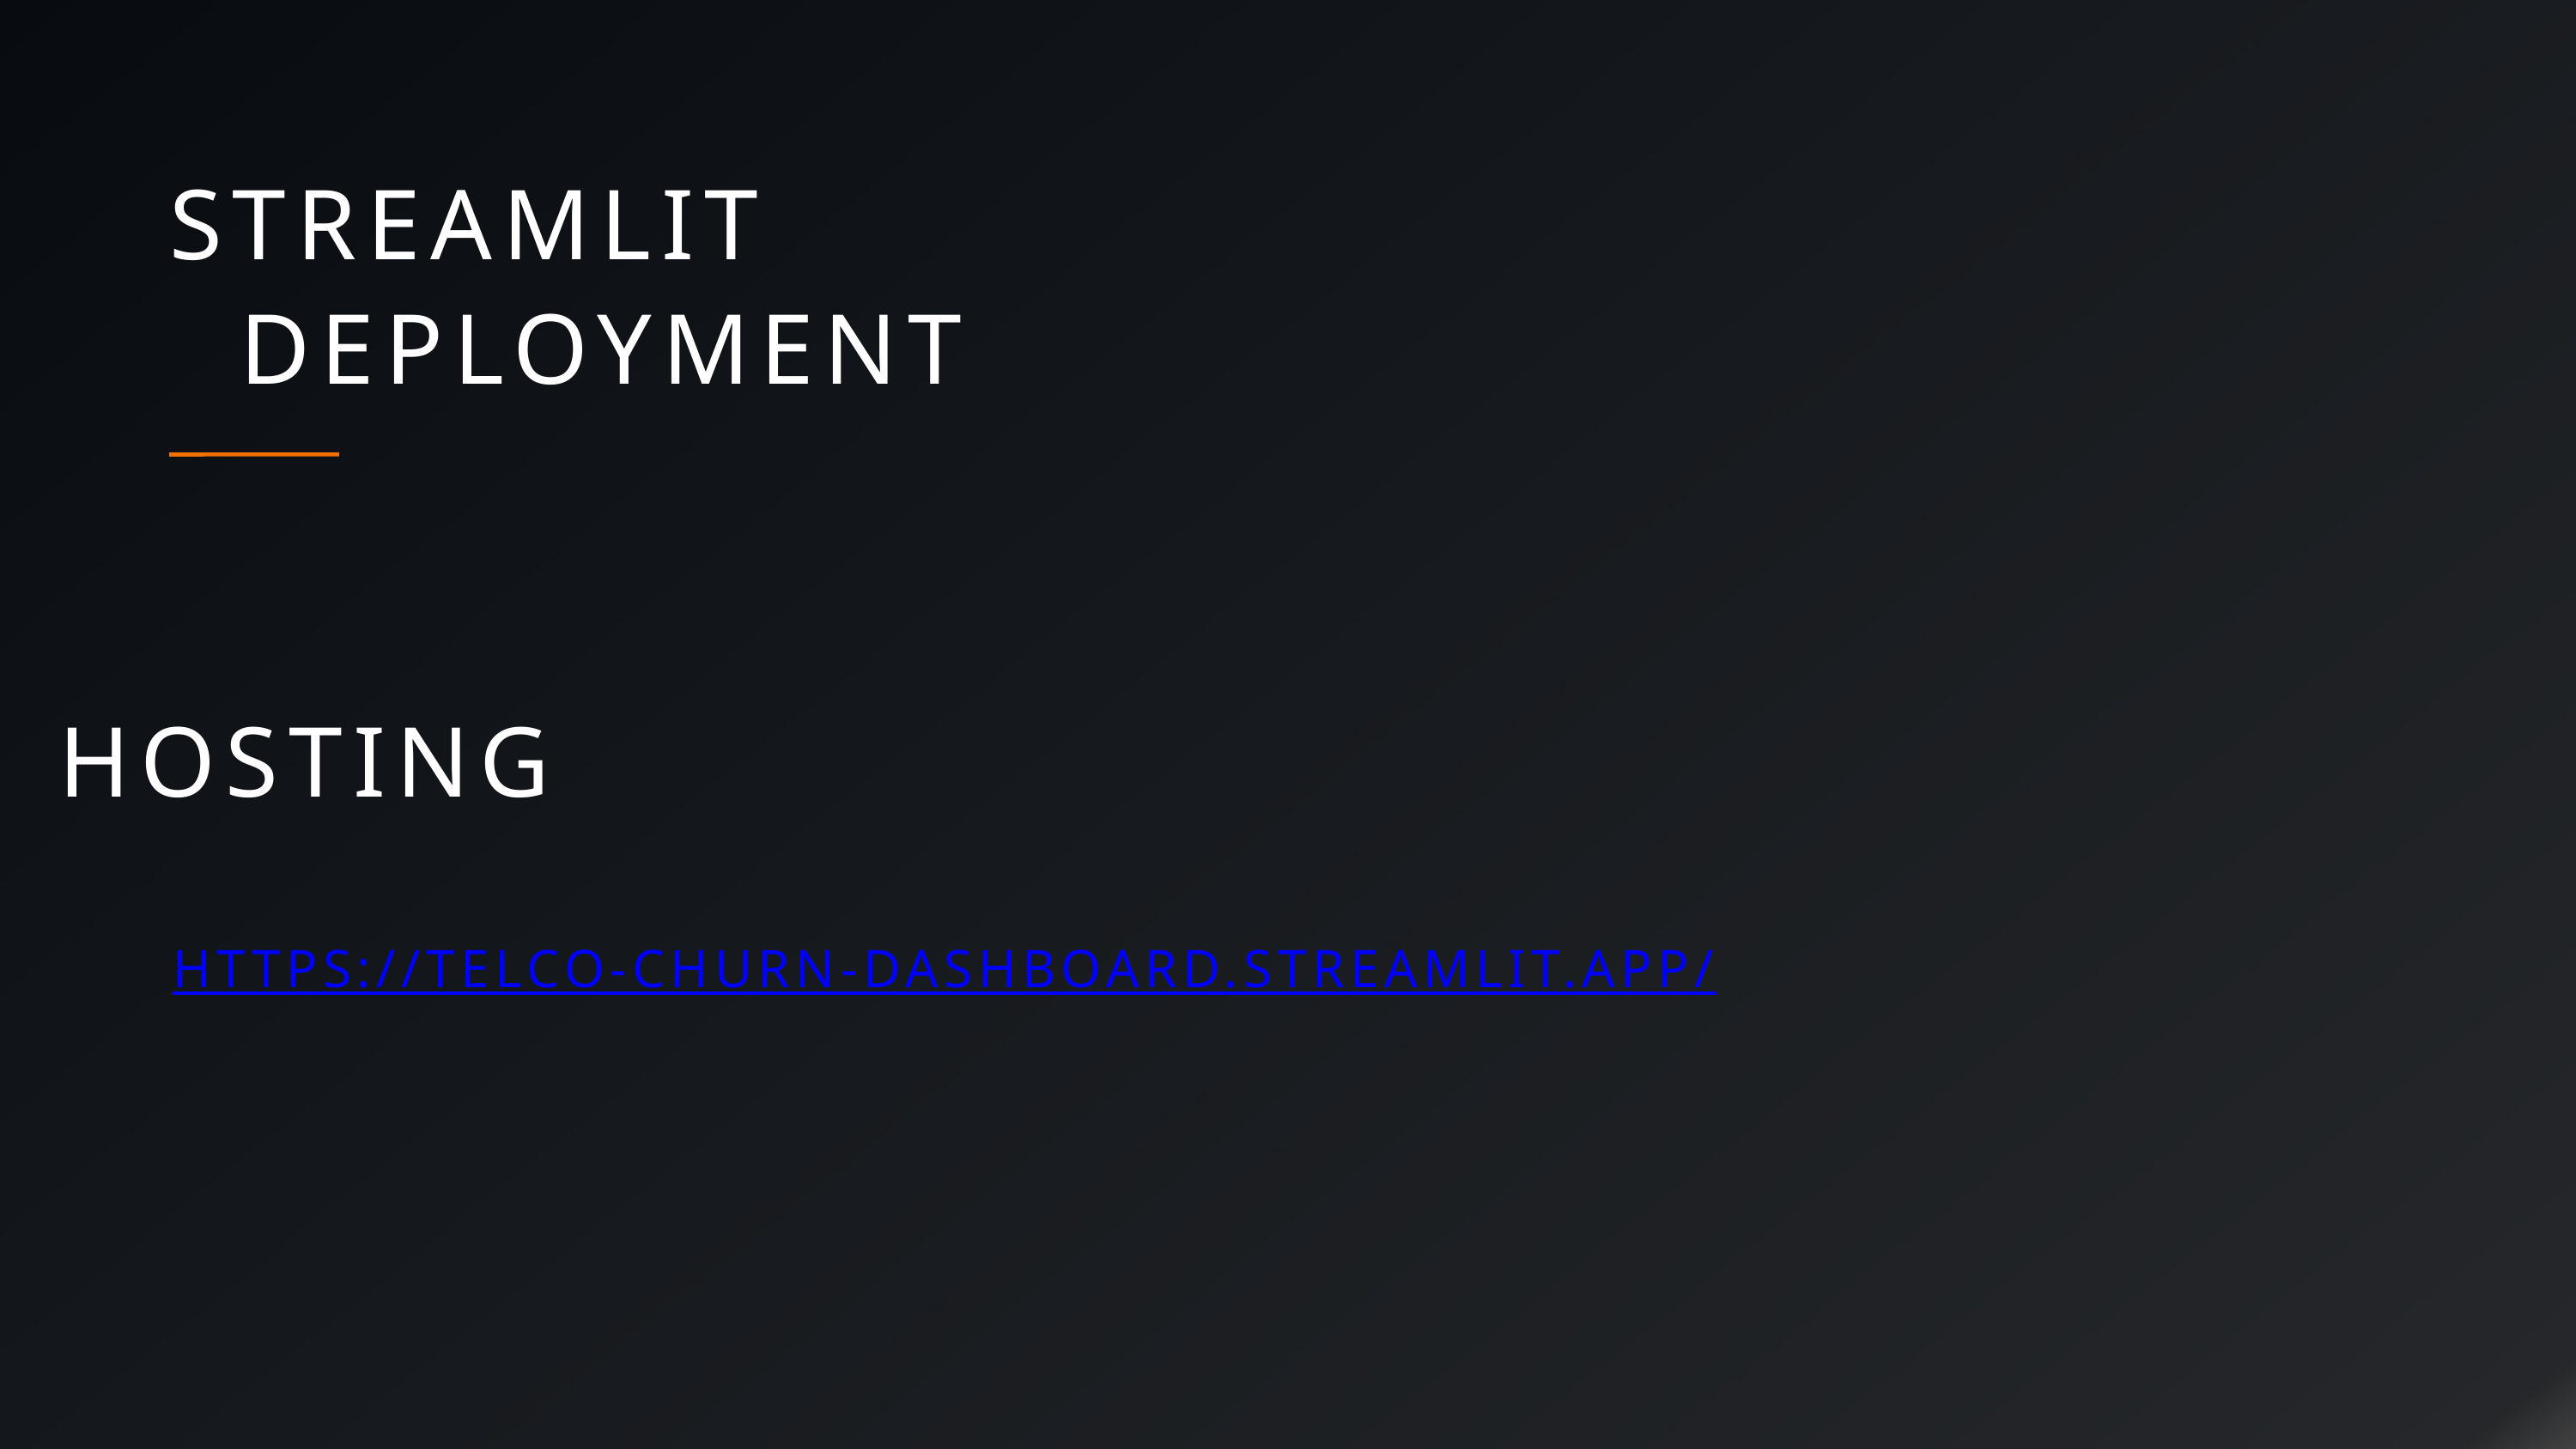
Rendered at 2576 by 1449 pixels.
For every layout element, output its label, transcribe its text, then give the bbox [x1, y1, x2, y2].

text_box HOSTING HTTPS://TELCO-CHURN-DASHBOARD.STREAMLIT.APP/ [58, 693, 2291, 1007]
text_box STREAMLIT DEPLOYMENT [169, 155, 1148, 403]
text_box [0, 0, 2576, 1449]
